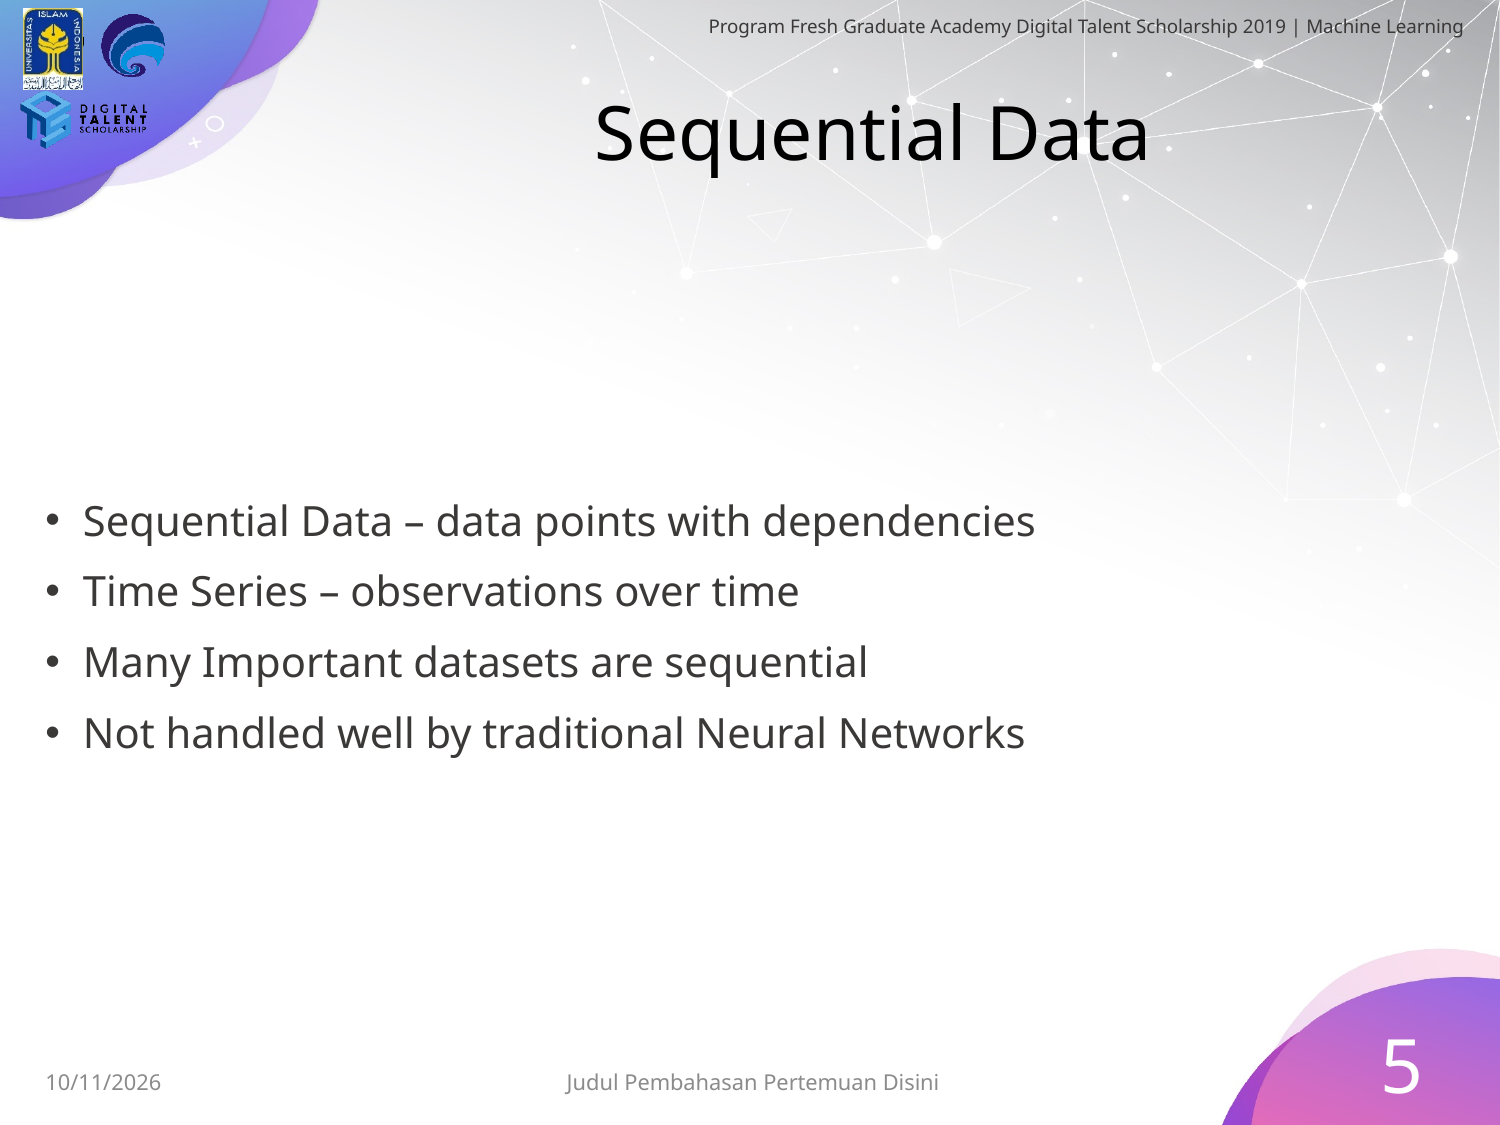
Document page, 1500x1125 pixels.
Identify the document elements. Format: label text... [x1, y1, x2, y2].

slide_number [30, 1053, 272, 1114]
picture [0, 0, 1500, 1125]
title Sequential Data [271, 66, 1477, 207]
slide_number 5 [1327, 1025, 1477, 1115]
footer Judul Pembahasan Pertemuan Disini [386, 1053, 1121, 1114]
list Sequential Data – data points with dependencies Time Series – observations over time Many Important datasets are sequential Not handled well by traditional Neural Networks [30, 238, 1477, 1014]
